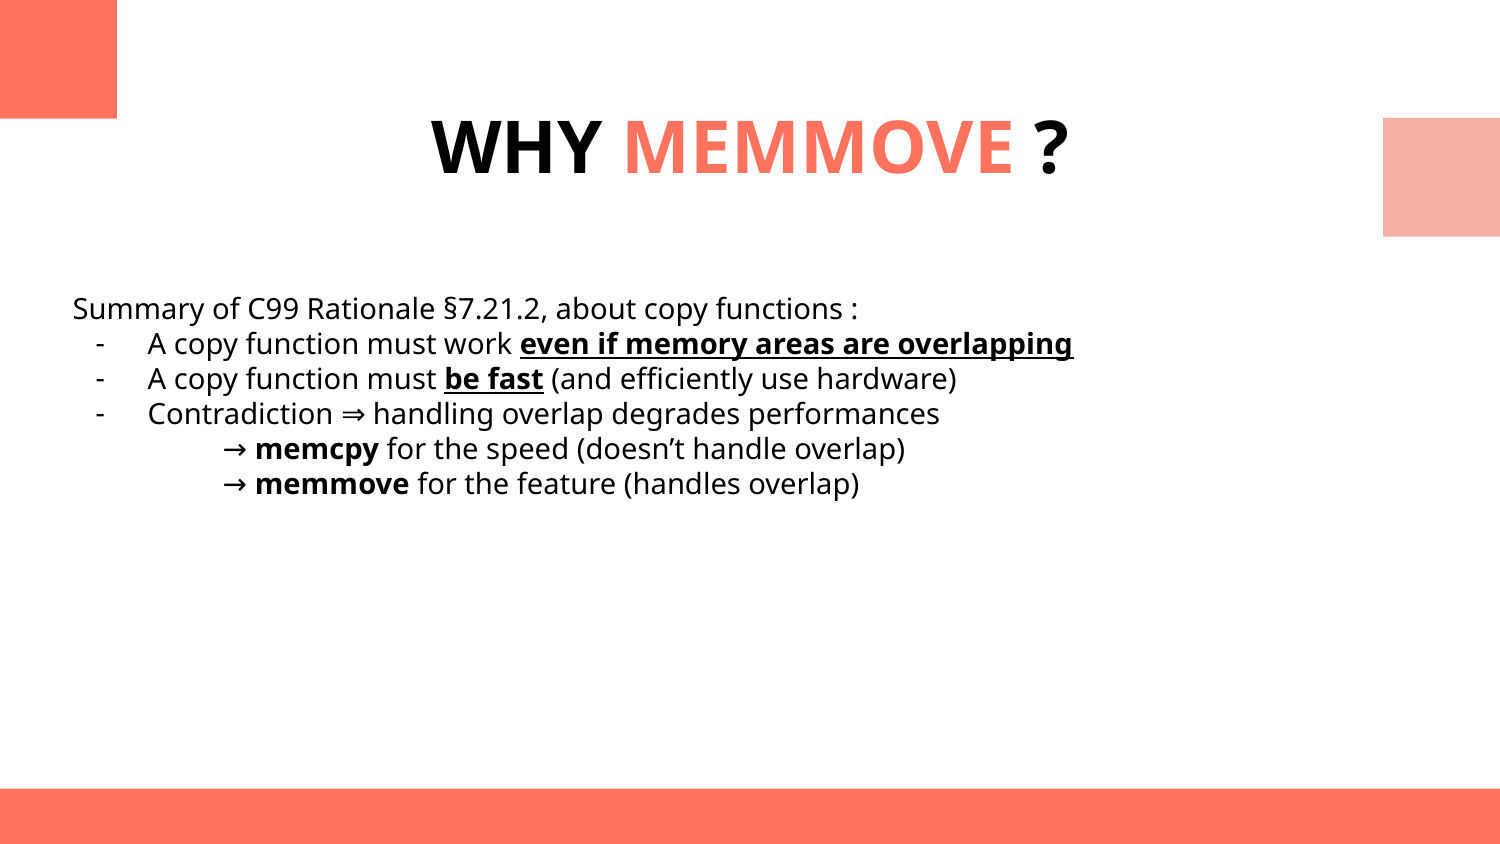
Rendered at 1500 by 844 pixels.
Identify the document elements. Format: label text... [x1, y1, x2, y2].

title WHY MEMMOVE ? [0, 107, 1500, 181]
text_box Summary of C99 Rationale §7.21.2, about copy functions : A copy function must work even if memory areas are overlapping A copy function must be fast (and efficiently use hardware) Contradiction ⇒ handling overlap degrades performances → memcpy for the speed (doesn’t handle overlap) → memmove for the feature (handles overlap) [57, 275, 1465, 643]
